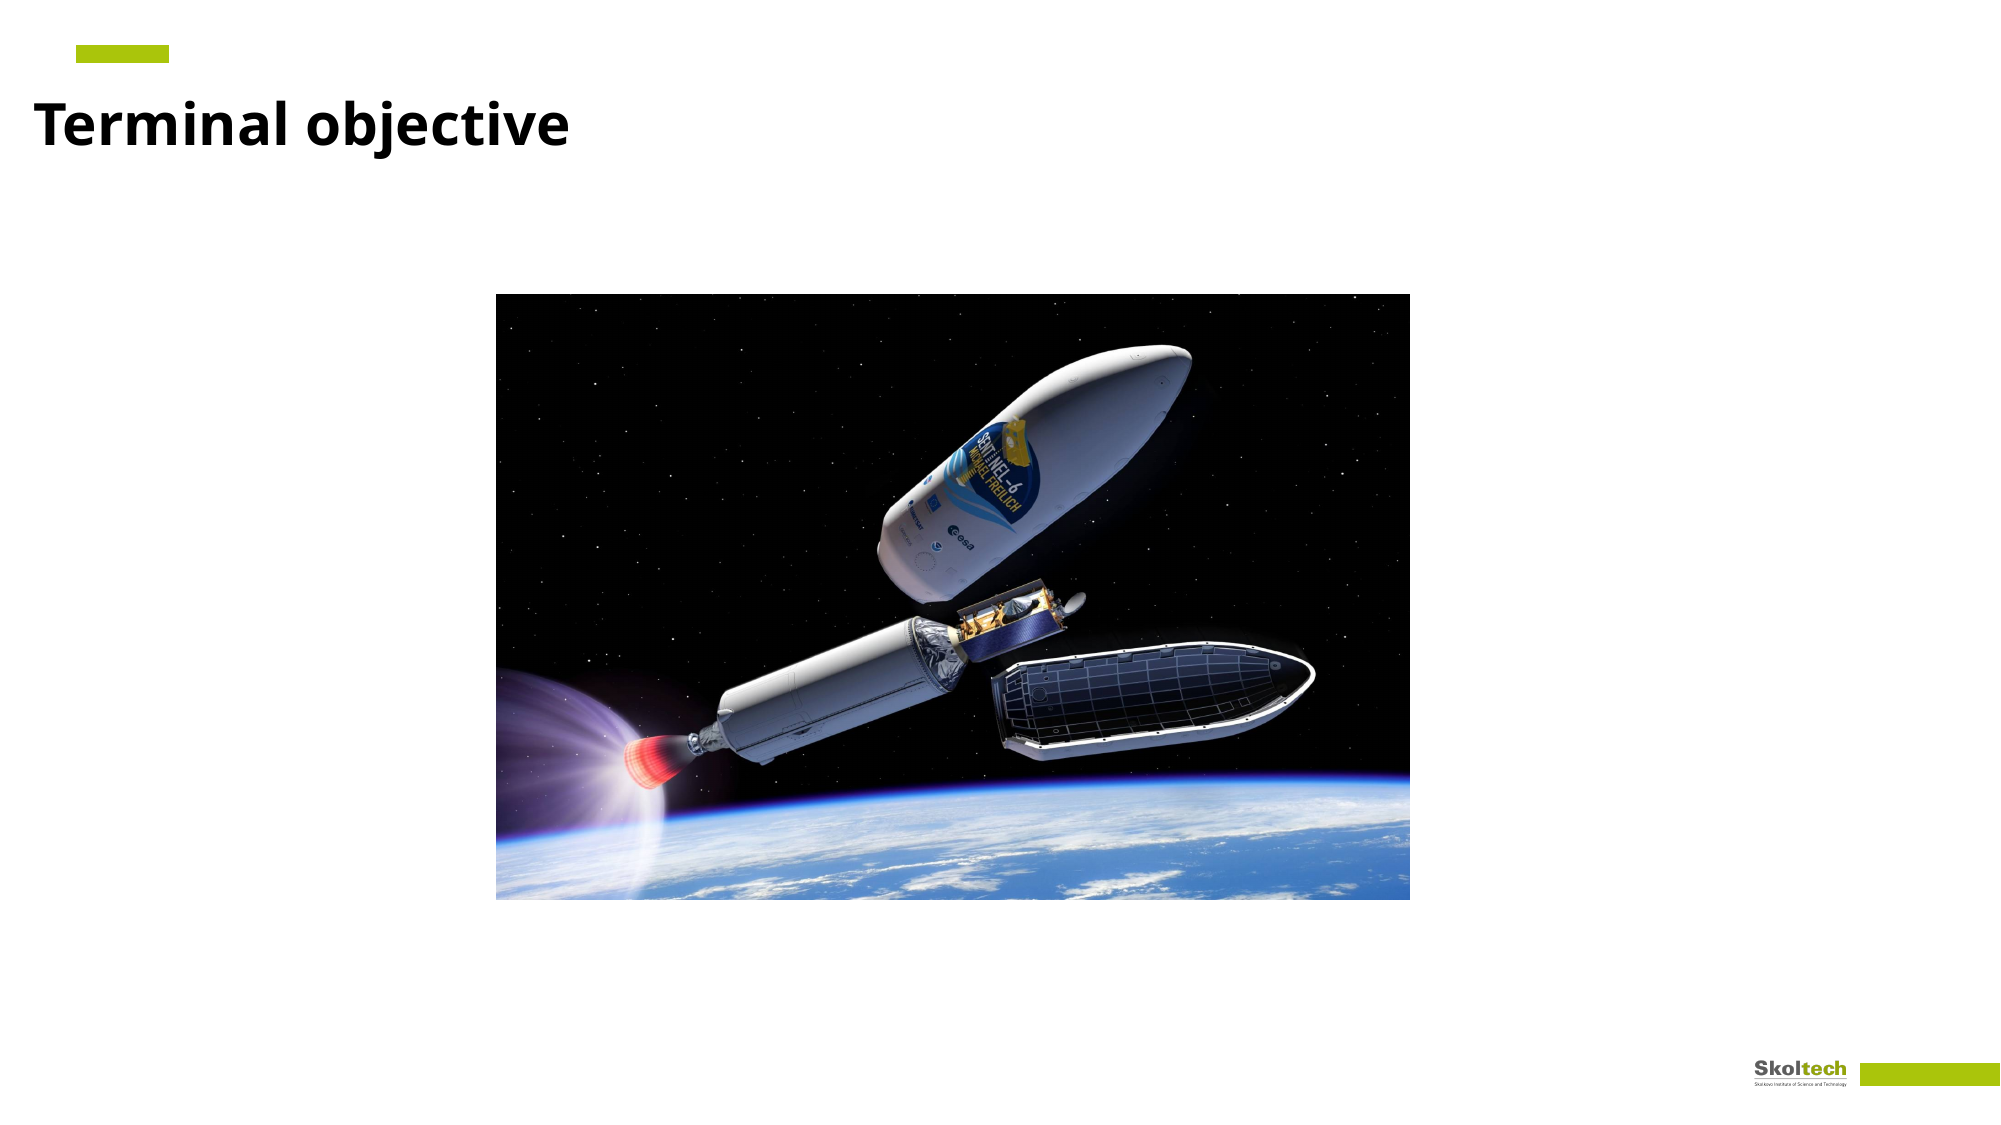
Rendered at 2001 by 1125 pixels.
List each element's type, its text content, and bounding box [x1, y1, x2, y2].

picture [496, 294, 1411, 901]
picture [1754, 1060, 1847, 1087]
text_box Terminal objective [18, 79, 1215, 218]
